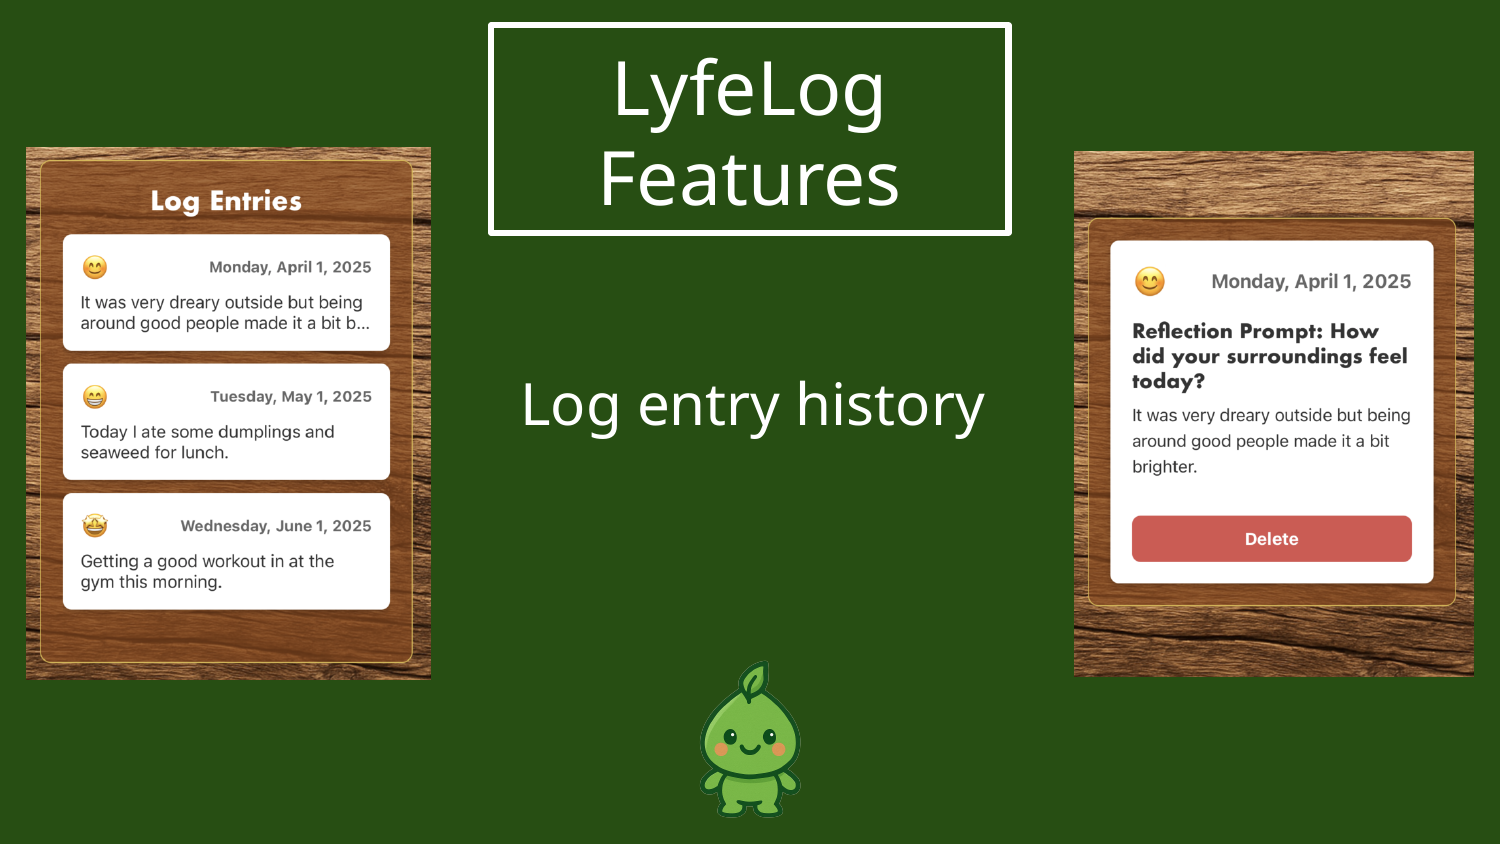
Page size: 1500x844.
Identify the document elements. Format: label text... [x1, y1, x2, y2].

text_box LyfeLog Features [491, 25, 1009, 233]
picture [645, 635, 855, 844]
subtitle Log entry history [458, 352, 1047, 486]
picture [1074, 151, 1474, 677]
picture [26, 147, 431, 681]
